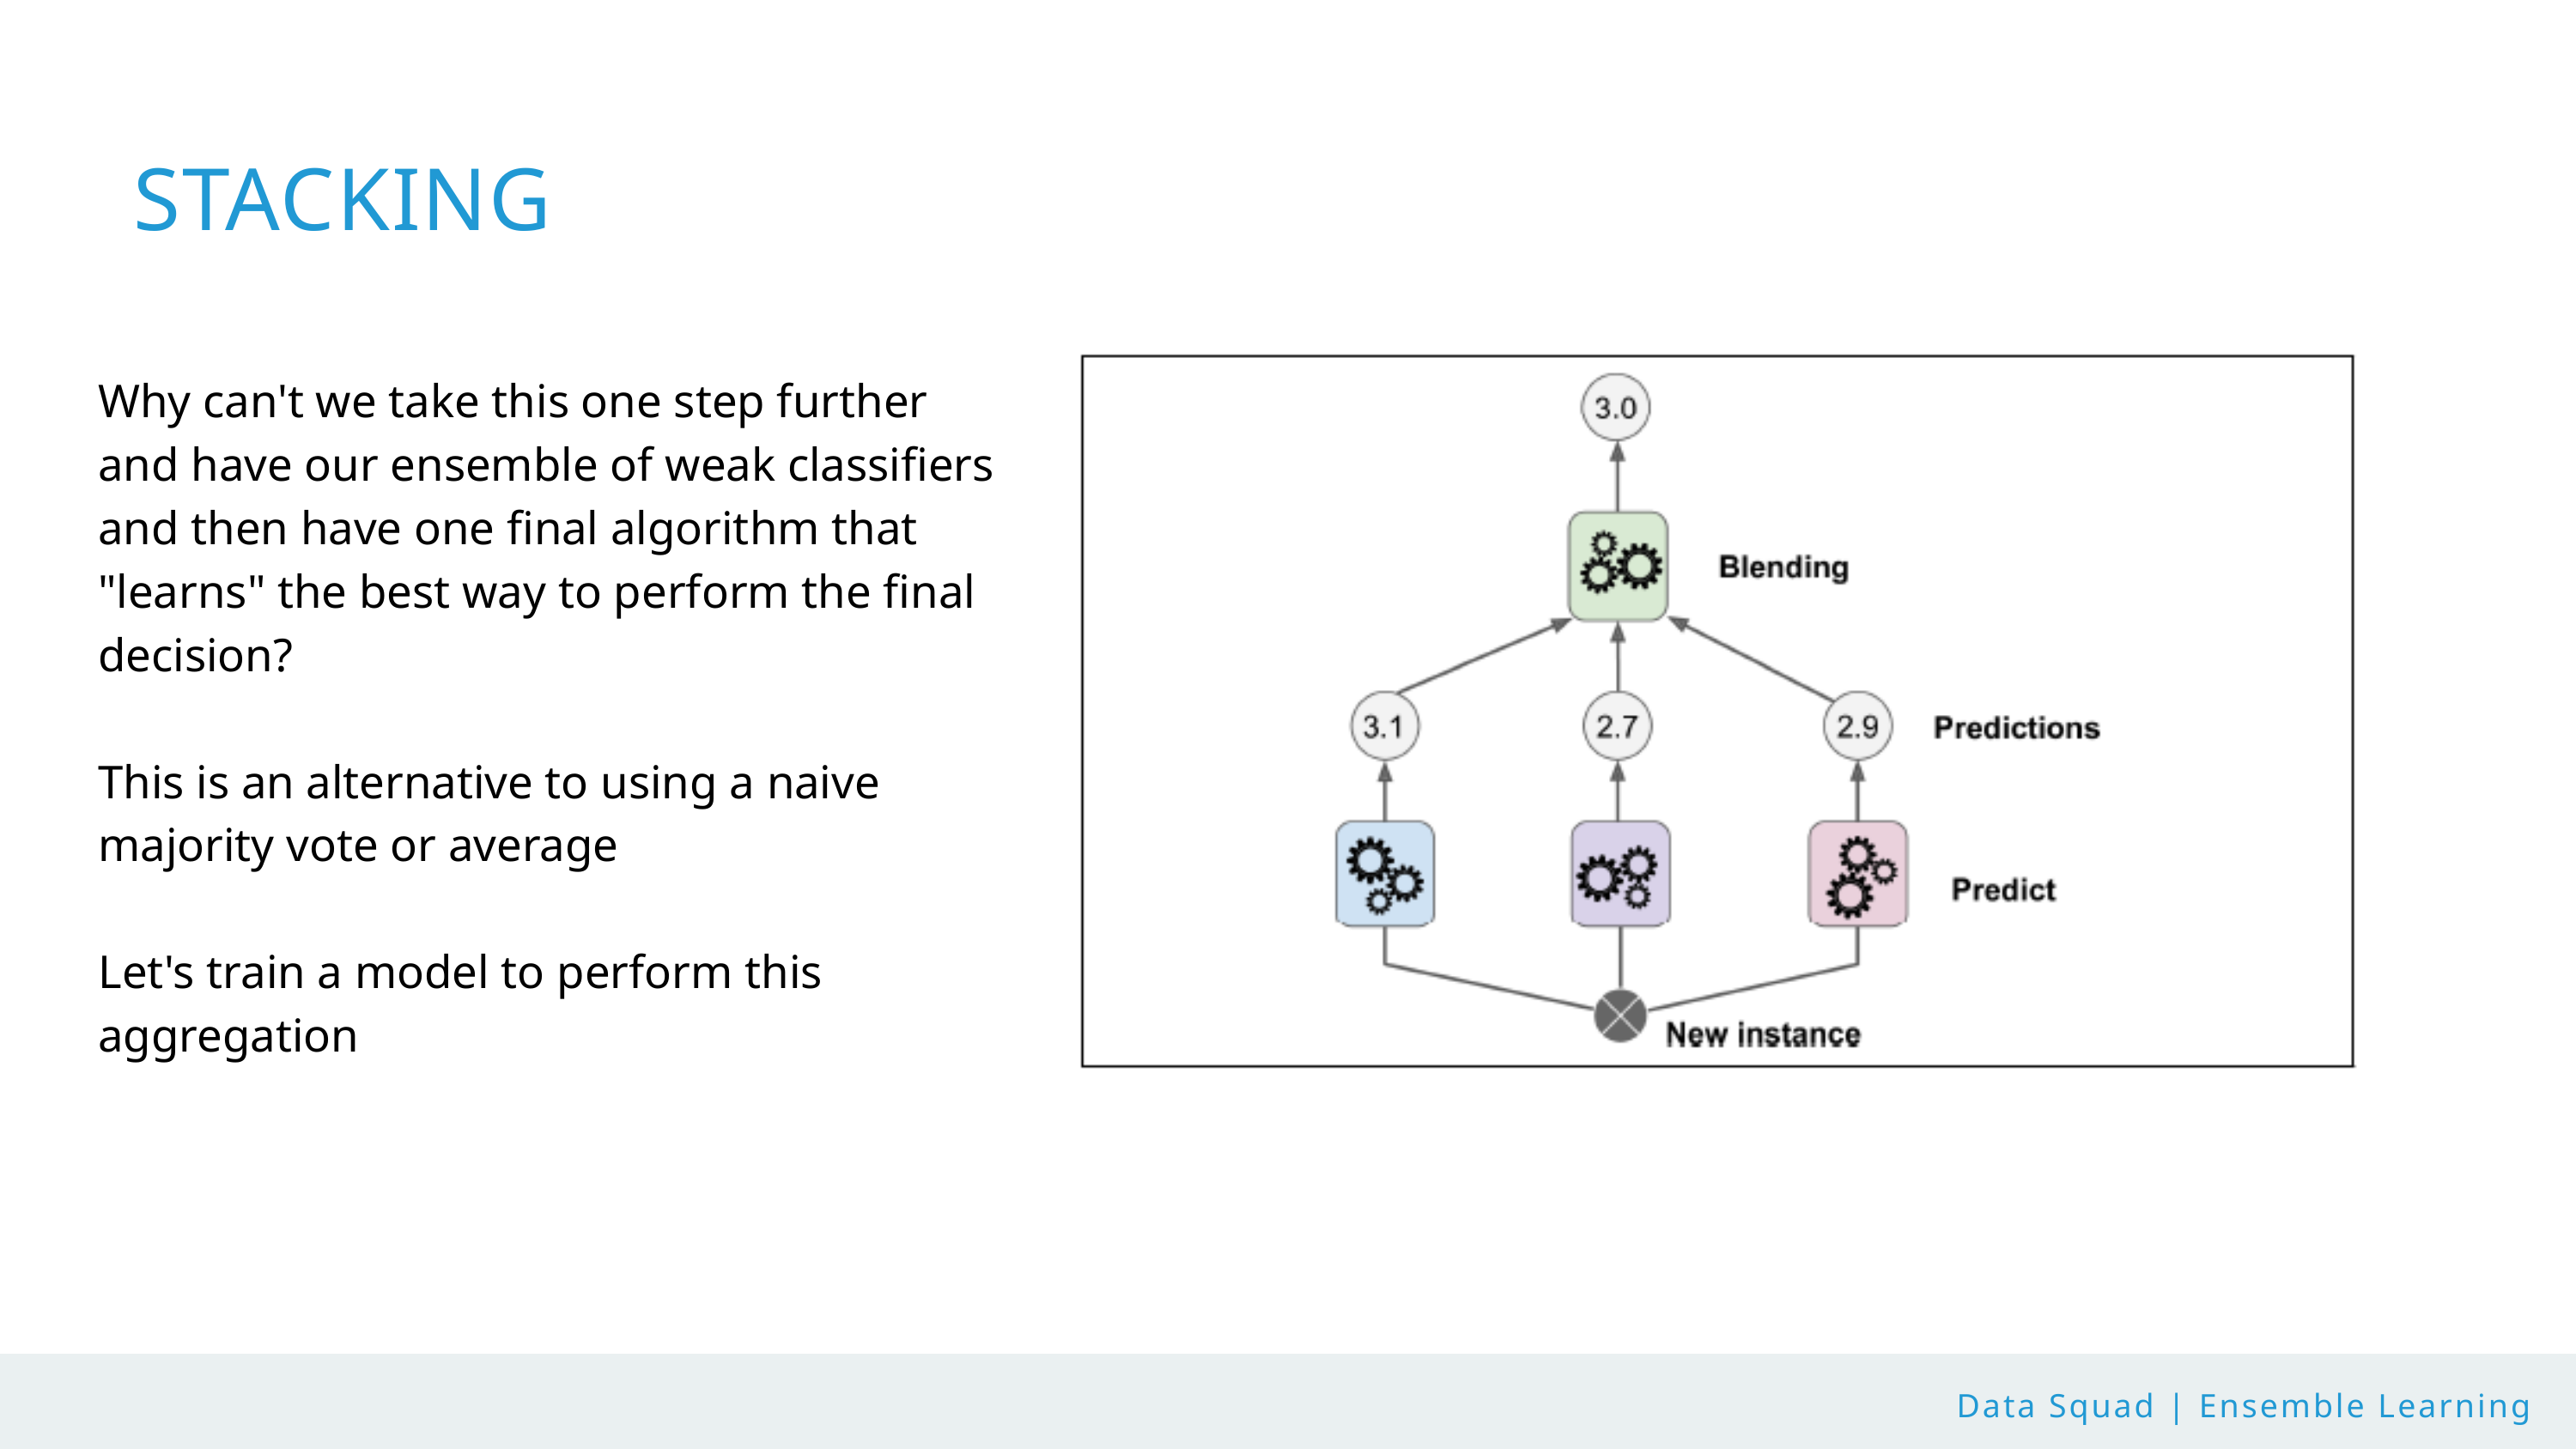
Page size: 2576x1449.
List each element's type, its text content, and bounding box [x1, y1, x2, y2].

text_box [0, 1353, 2576, 1449]
text_box Why can't we take this one step further and have our ensemble of weak classifiers and then have one final algorithm that "learns" the best way to perform the final decision? This is an alternative to using a naive majority vote or average Let's train a model to perform this aggregation [98, 363, 1005, 1062]
text_box [1057, 326, 2375, 1077]
text_box STACKING [133, 144, 2539, 248]
